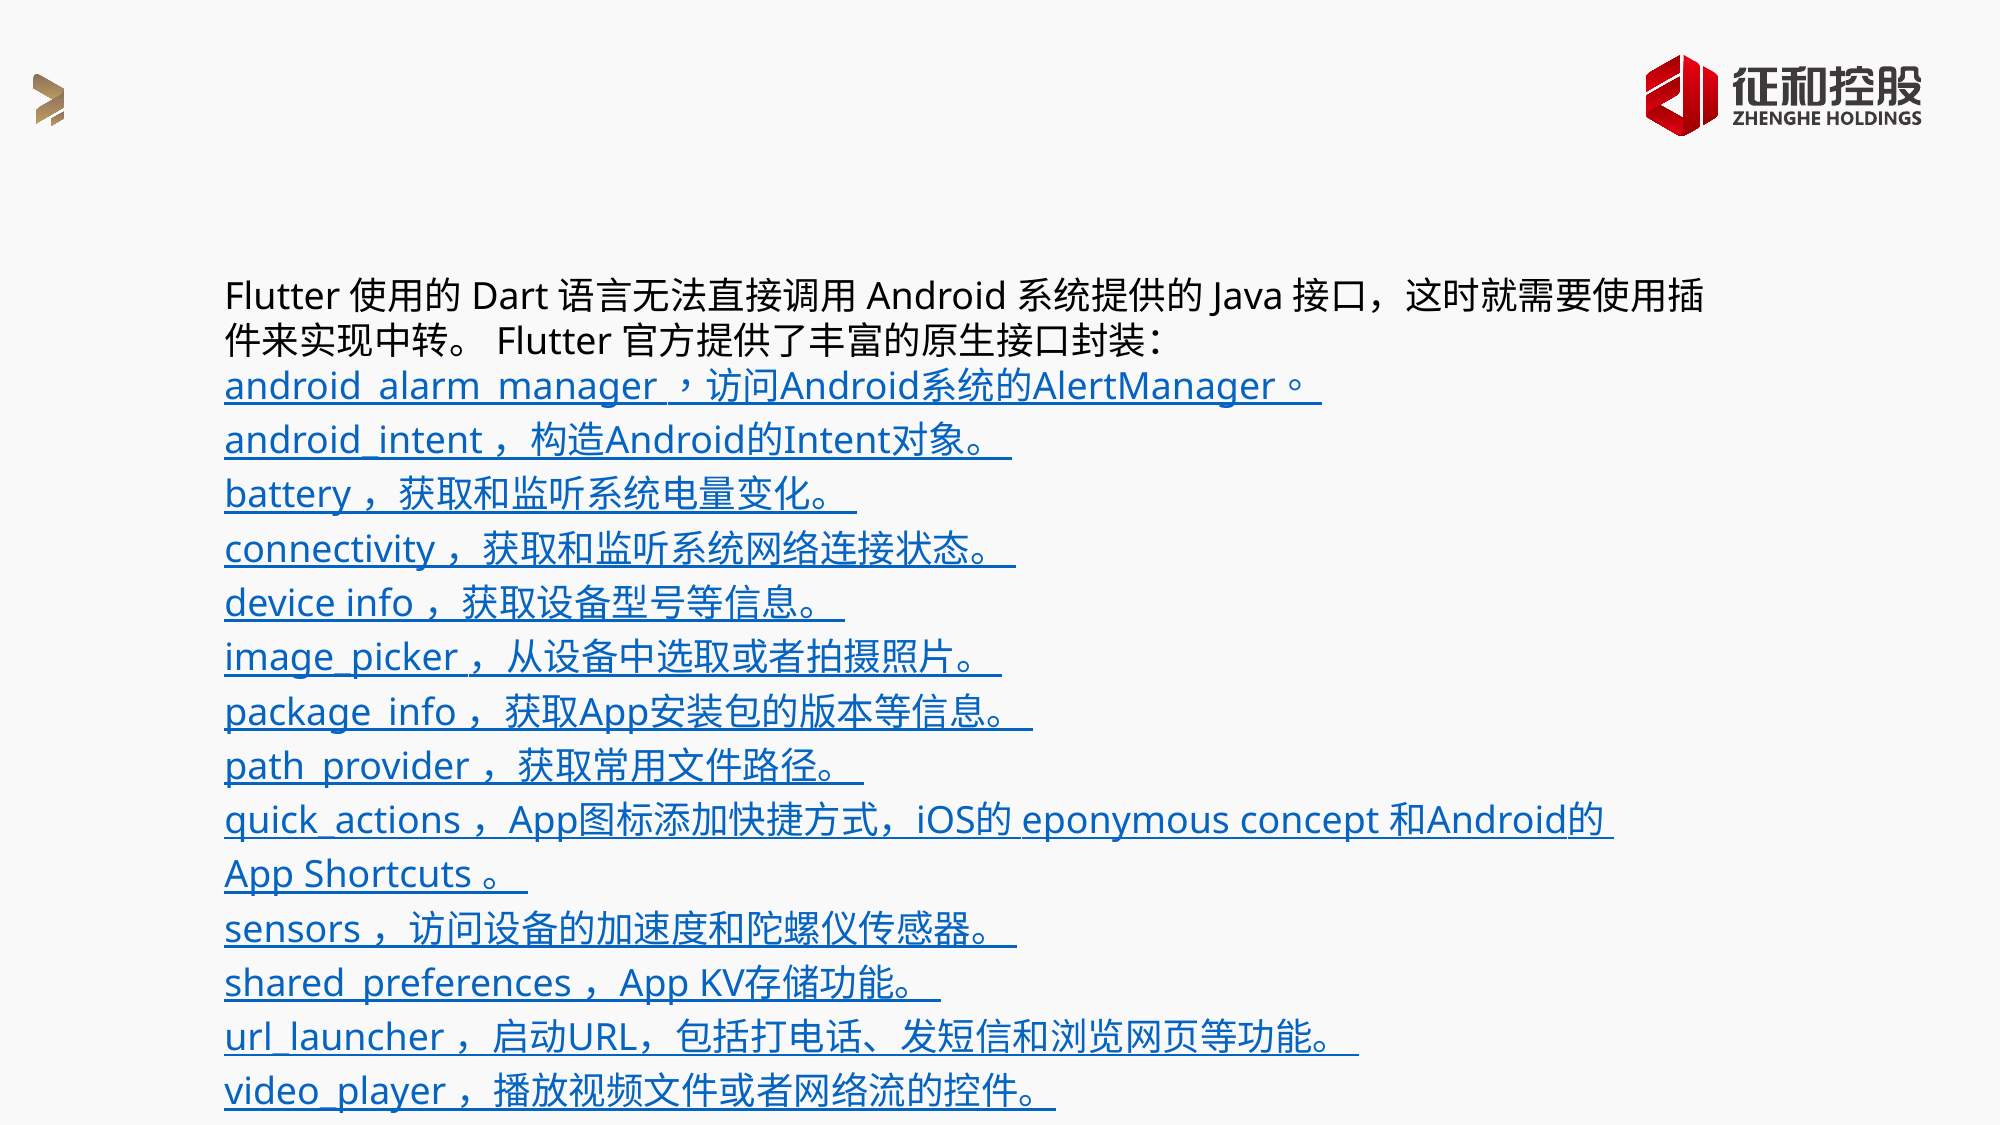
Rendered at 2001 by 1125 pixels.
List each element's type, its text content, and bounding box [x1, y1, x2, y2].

text_box Flutter使用的Dart语言无法直接调用Android系统提供的Java接口，这时就需要使用插件来实现中转。Flutter官方提供了丰富的原生接口封装： android_alarm_manager ，访问Android系统的AlertManager。 android_intent ，构造Android的Intent对象。 battery ，获取和监听系统电量变化。 connectivity ，获取和监听系统网络连接状态。 device info ，获取设备型号等信息。 image_picker ，从设备中选取或者拍摄照片。 package_info ，获取App安装包的版本等信息。 path_provider ，获取常用文件路径。 quick_actions ，App图标添加快捷方式，iOS的 eponymous concept 和Android的 App Shortcuts 。 sensors ，访问设备的加速度和陀螺仪传感器。 shared_preferences ，App KV存储功能。 url_launcher ，启动URL，包括打电话、发短信和浏览网页等功能。 video_player ，播放视频文件或者网络流的控件。 [209, 264, 1742, 1125]
